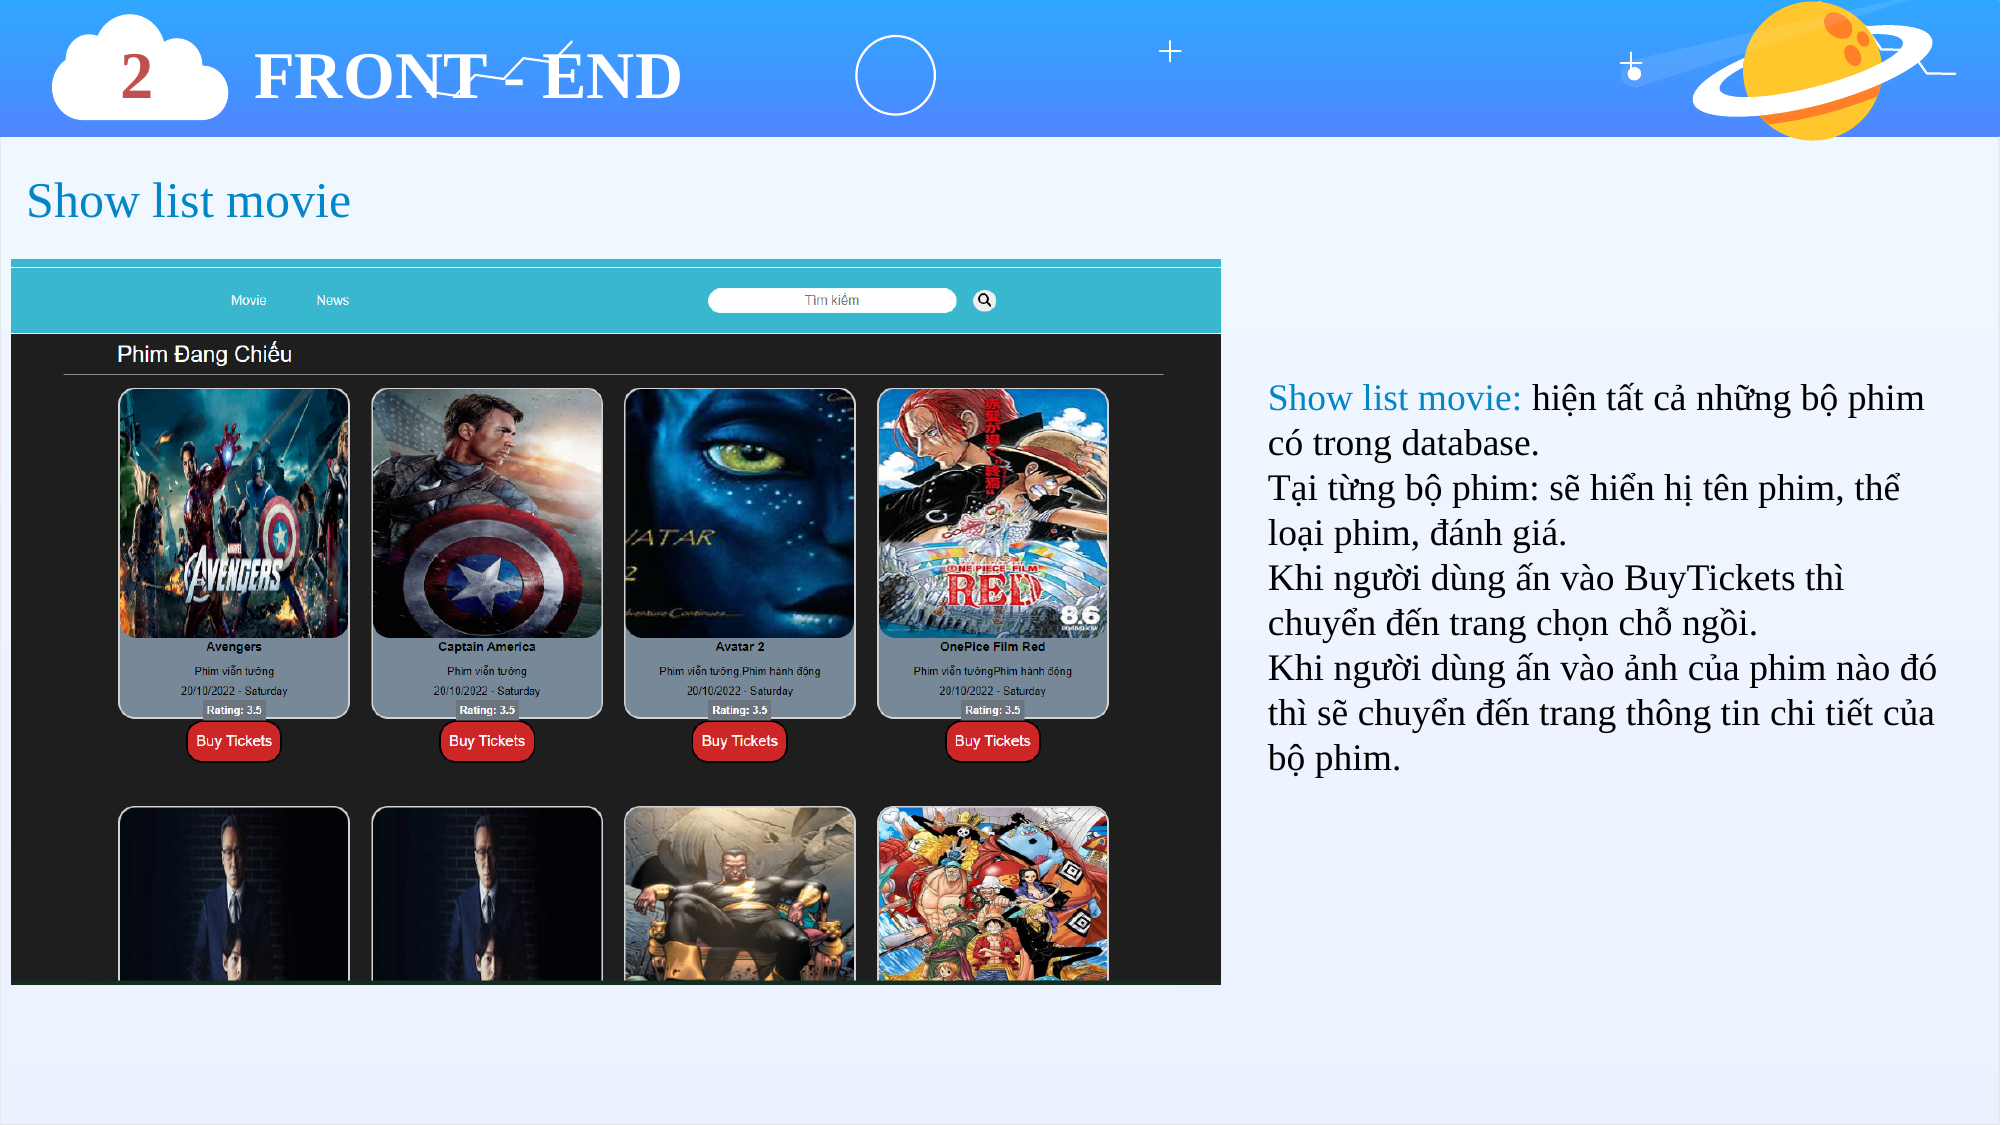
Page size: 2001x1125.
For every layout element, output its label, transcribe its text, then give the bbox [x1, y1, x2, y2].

text_box Show list movie [11, 159, 1439, 235]
picture [11, 259, 1221, 985]
text_box [105, 14, 154, 24]
text_box Show list movie: hiện tất cả những bộ phim có trong database. Tại từng bộ phim: sẽ hiển hị tên phim, thể loại phim, đánh giá. Khi người dùng ấn vào BuyTickets thì chuyển đến trang chọn chỗ ngồi. Khi người dùng ấn vào ảnh của phim nào đó thì sẽ chuyển đến trang thông tin chi tiết của bộ phim. [1253, 365, 1968, 786]
text_box 2 FRONT - END [25, 24, 762, 119]
